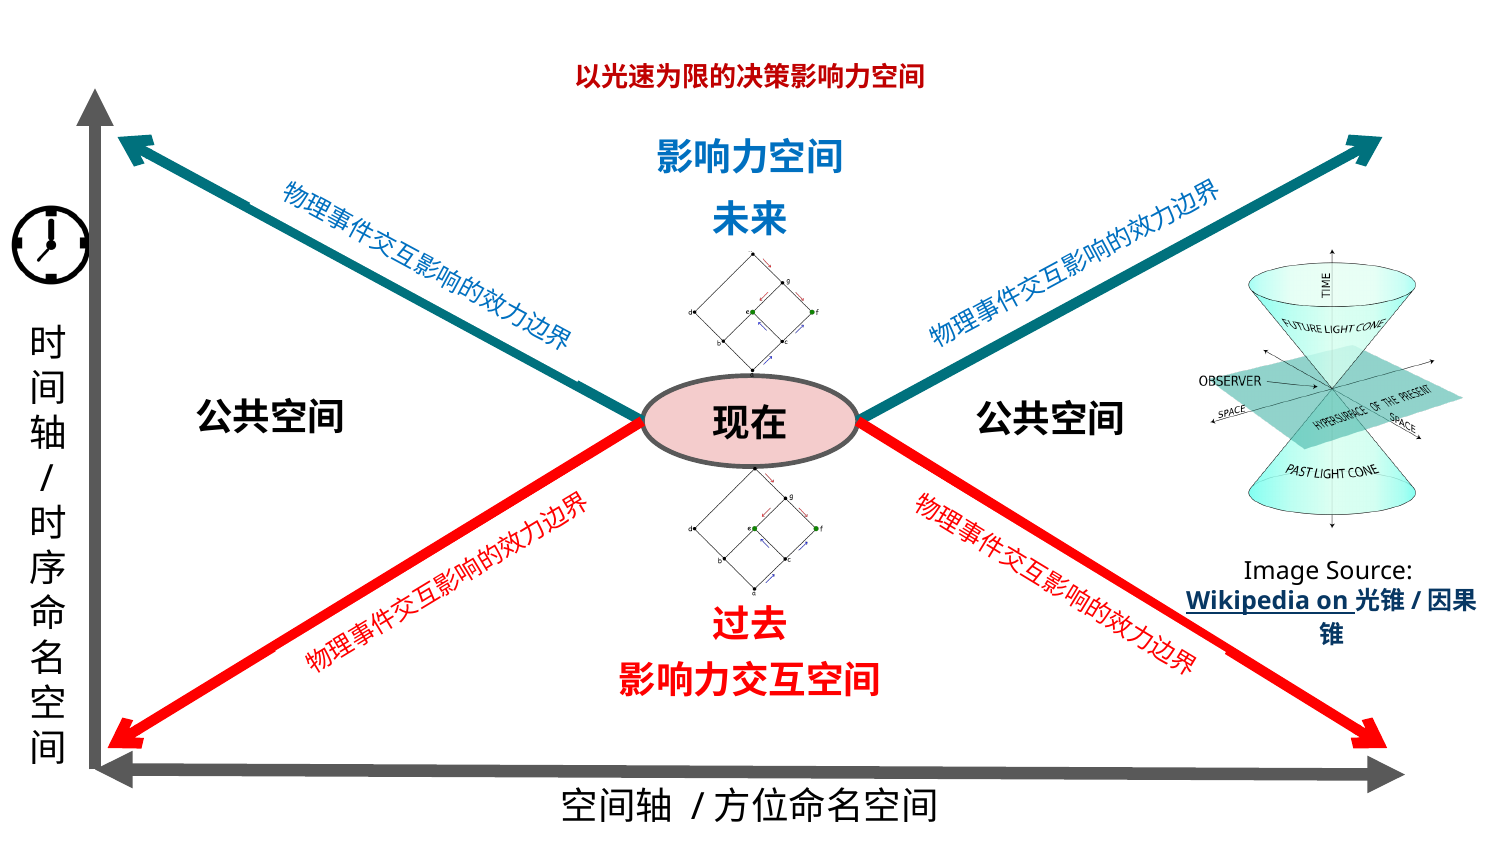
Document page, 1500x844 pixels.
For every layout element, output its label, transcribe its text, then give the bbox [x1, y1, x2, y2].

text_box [857, 420, 1388, 749]
picture [682, 251, 824, 380]
text_box Image Source: Wikipedia on 光锥/因果锥 [1392, 540, 1499, 664]
picture [1191, 240, 1472, 537]
picture [682, 466, 829, 599]
text_box 未来 [669, 201, 831, 250]
text_box 时 间 轴 / 时序命名空间 [14, 304, 79, 785]
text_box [94, 769, 1406, 775]
text_box 过去 [647, 599, 852, 633]
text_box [117, 136, 643, 420]
text_box 影响力空间 [632, 109, 868, 201]
text_box 影响力交互空间 [647, 633, 852, 725]
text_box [857, 136, 1383, 420]
title 以光速为限的决策影响力空间 [51, 44, 1449, 107]
text_box 空间轴 /方位命名空间 [528, 783, 972, 843]
text_box 现在 [647, 386, 852, 464]
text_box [107, 420, 643, 749]
picture [7, 201, 94, 289]
